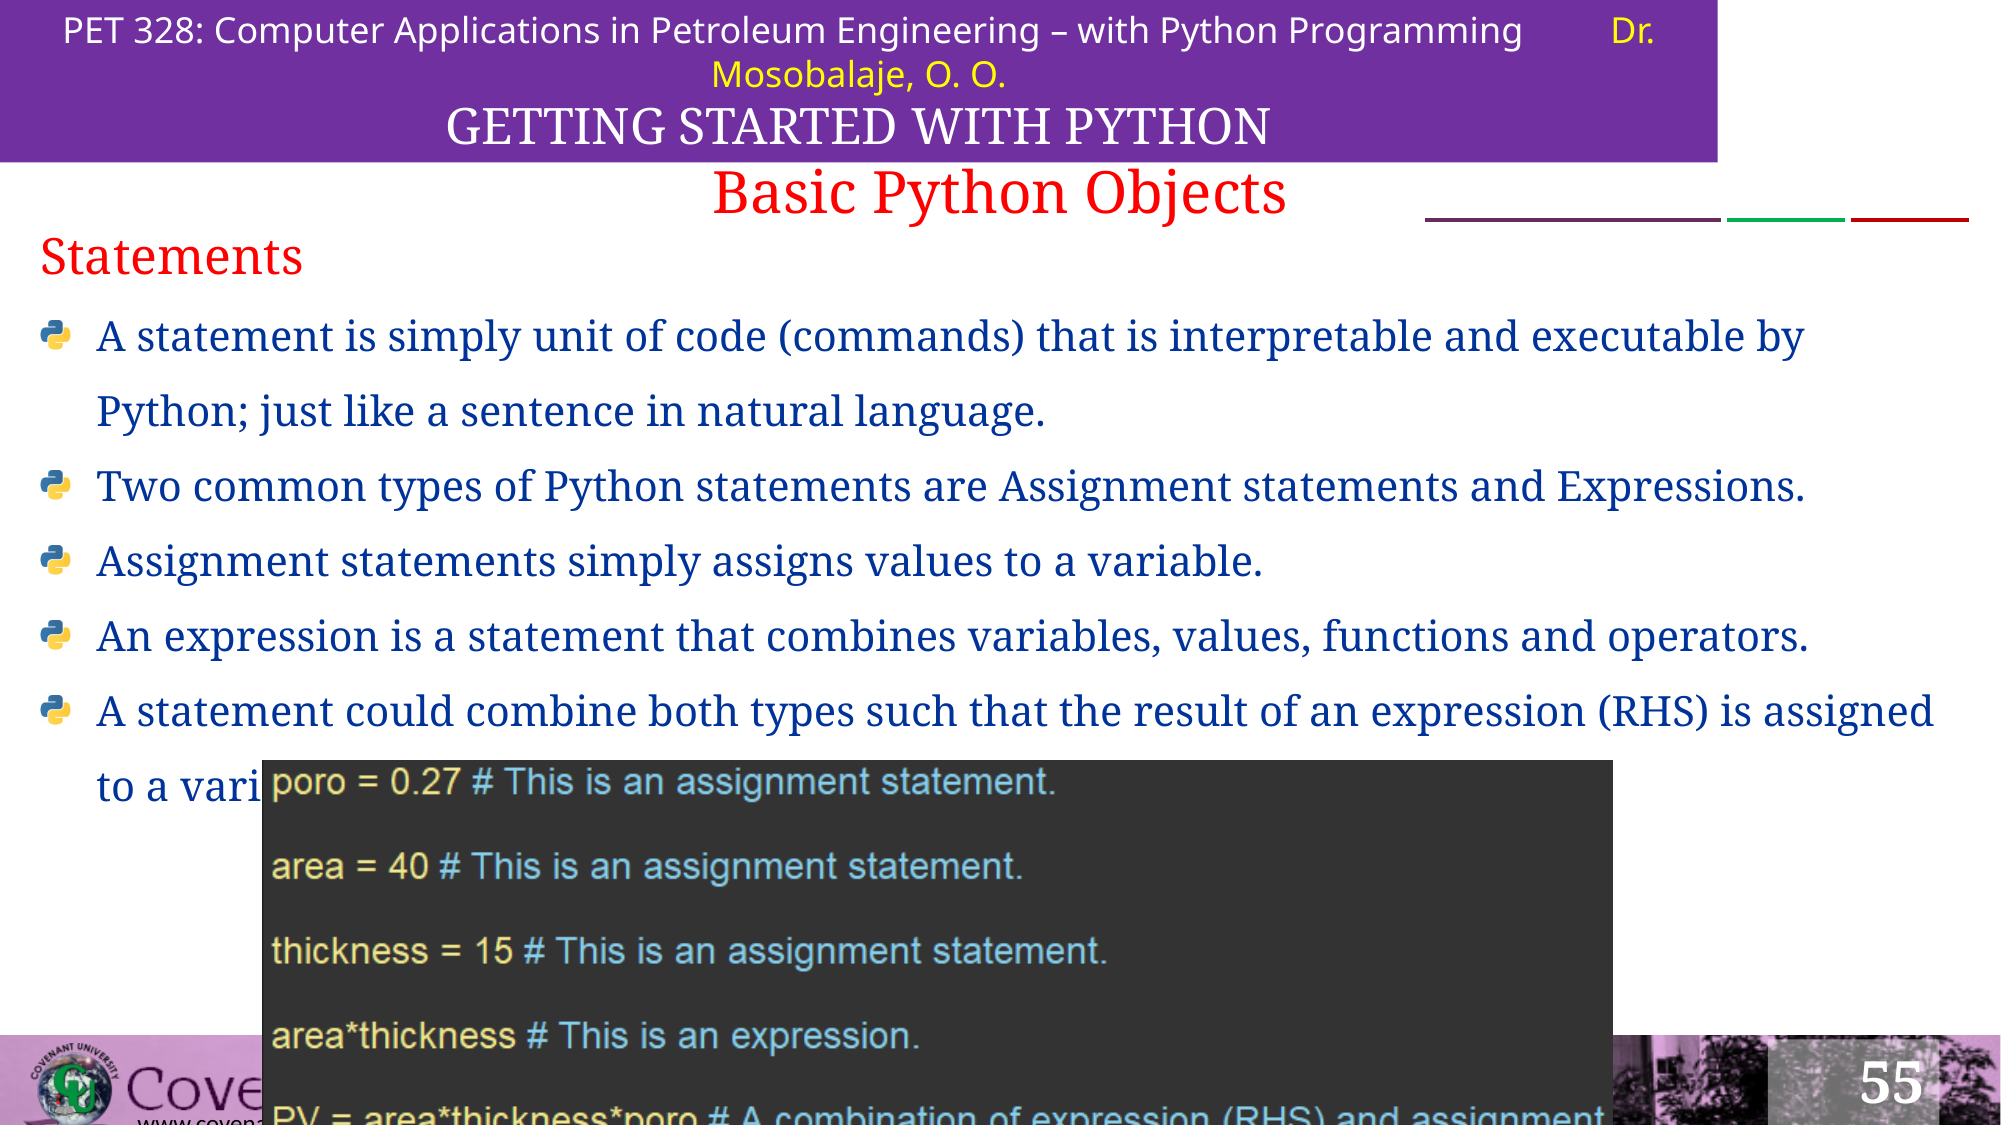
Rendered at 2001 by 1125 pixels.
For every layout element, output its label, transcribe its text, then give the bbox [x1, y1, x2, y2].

picture [40, 470, 71, 500]
picture [40, 695, 71, 725]
picture [40, 620, 71, 650]
picture [23, 760, 1613, 1125]
picture [40, 545, 71, 575]
text_box PET 328: Computer Applications in Petroleum Engineering – with Python Programming Dr. Mosobalaje, O. O. GETTING STARTED WITH PYTHON [0, 0, 1718, 163]
picture [40, 320, 71, 350]
text_box Basic Python Objects Statements A statement is simply unit of code (commands) that is interpretable and executable by Python; just like a sentence in natural language. Two common types of Python statements are Assignment statements and Expressions. Assignment statements simply assigns values to a variable. An expression is a statement that combines variables, values, functions and operators. A statement could combine both types such that the result of an expression (RHS) is assigned to a variable (LHS). [25, 112, 1976, 818]
